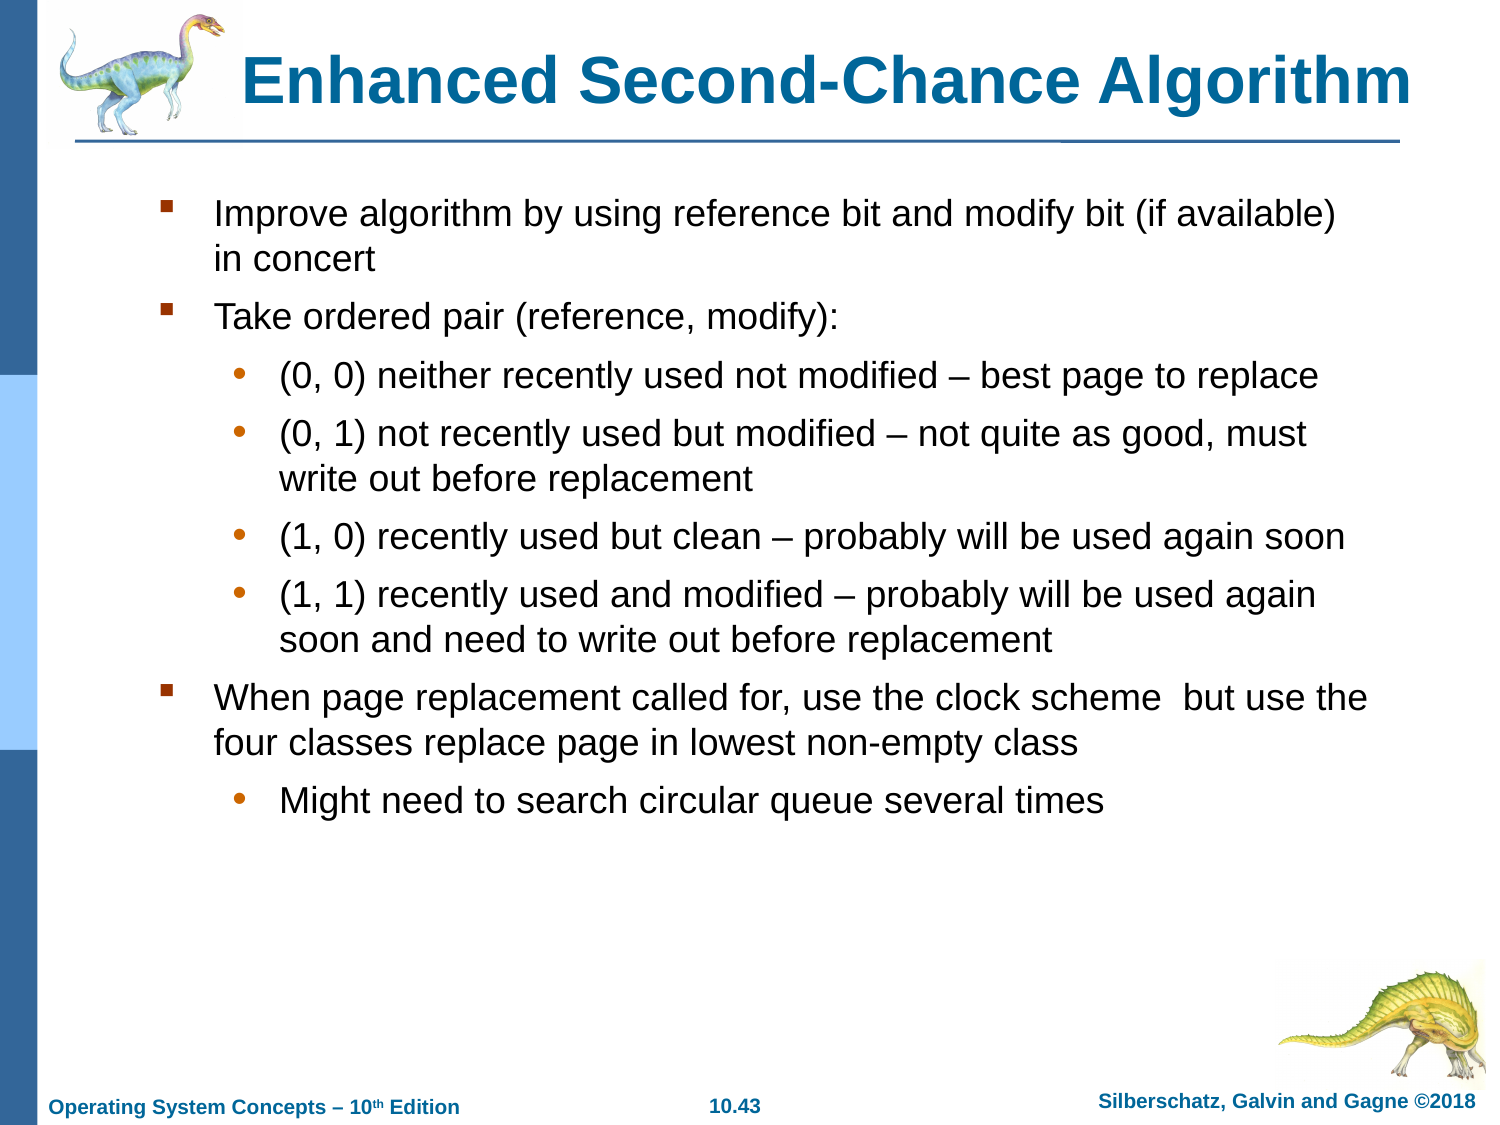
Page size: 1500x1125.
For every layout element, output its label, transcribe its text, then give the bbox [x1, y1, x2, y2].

picture [46, 0, 243, 149]
title Enhanced Second-Chance Algorithm [189, 30, 1465, 125]
picture [1275, 959, 1486, 1090]
list Improve algorithm by using reference bit and modify bit (if available) in concert Take ordered pair (reference, modify): (0, 0) neither recently used not modified – best page to replace (0, 1) not recently used but modified – not quite as good, must write out before replacement (1, 0) recently used but clean – probably will be used again soon (1, 1) recently used and modified – probably will be used again soon and need to write out before replacement When page replacement called for, use the clock scheme but use the four classes replace page in lowest non-empty class Might need to search circular queue several times [142, 181, 1391, 997]
